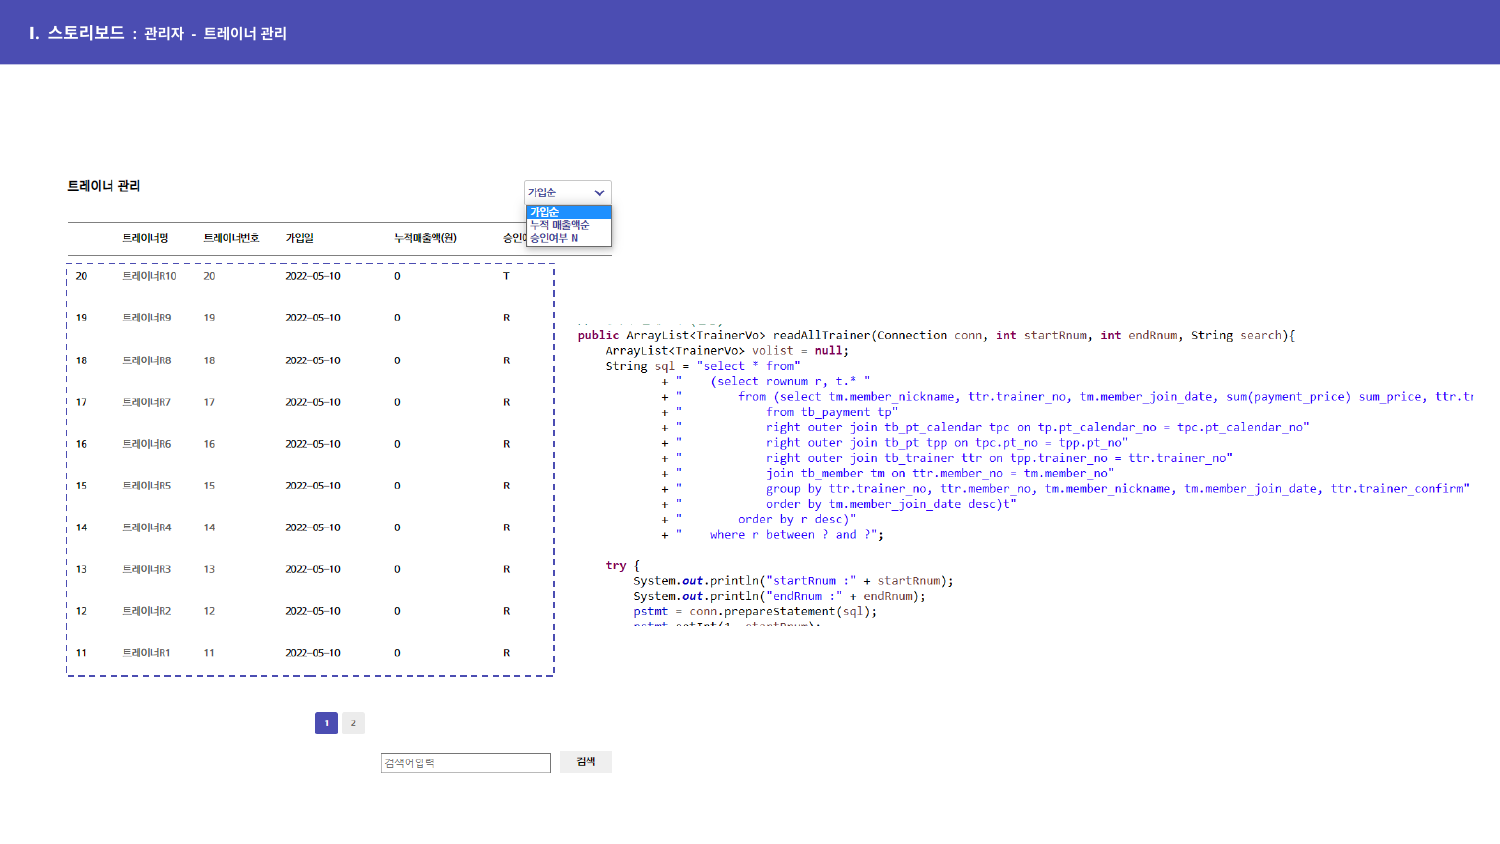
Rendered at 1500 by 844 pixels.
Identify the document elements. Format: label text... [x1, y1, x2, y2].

picture [40, 150, 1474, 784]
text_box Ⅰ. 스토리보드 : 관리자 - 트레이너 관리 [13, 15, 661, 51]
text_box [0, 0, 1500, 65]
